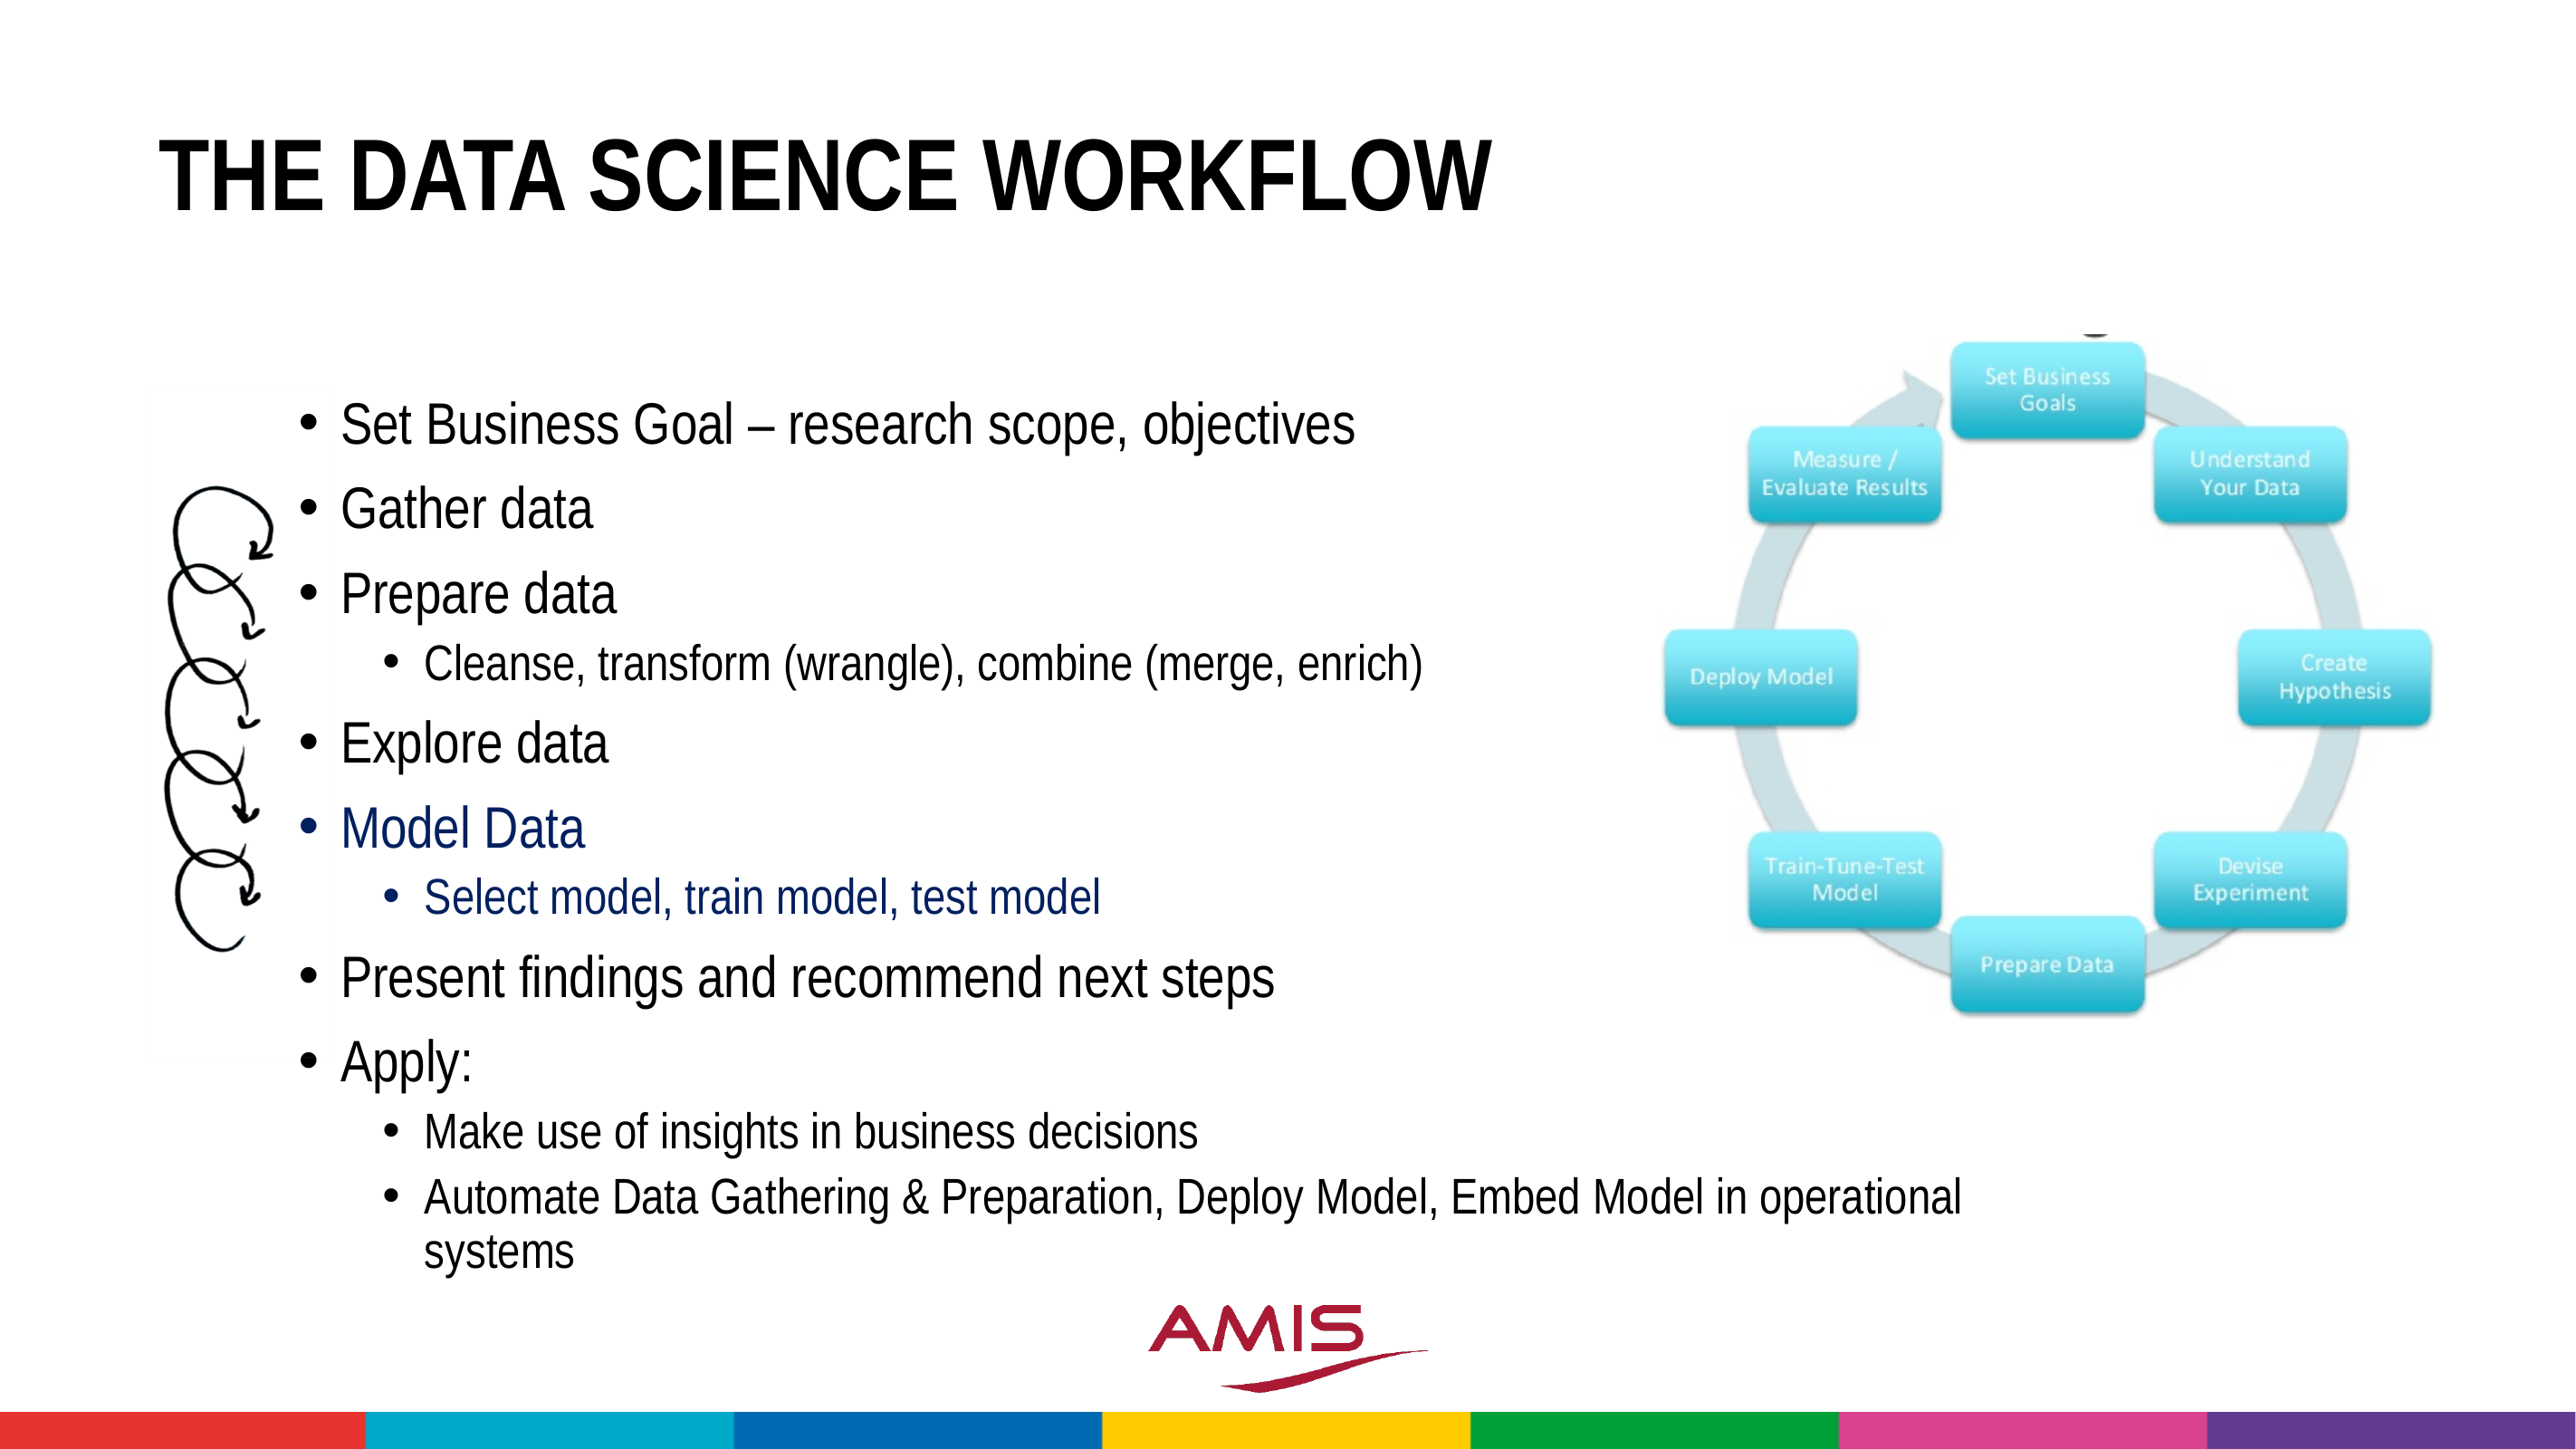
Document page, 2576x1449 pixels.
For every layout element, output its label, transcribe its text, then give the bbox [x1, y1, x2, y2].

picture [1148, 1305, 1428, 1393]
list Set Business Goal – research scope, objectives Gather data Prepare data Cleanse, transform (wrangle), combine (merge, enrich) Explore data Model Data Select model, train model, test model Present findings and recommend next steps Apply: Make use of insights in business decisions Automate Data Gathering & Preparation, Deploy Model, Embed Model in operational systems [284, 387, 2059, 1291]
picture [1658, 334, 2439, 1022]
picture [735, 1412, 2576, 1449]
picture [0, 1412, 733, 1449]
title The Data Science workflow [145, 125, 2059, 326]
picture [0, 391, 576, 1058]
